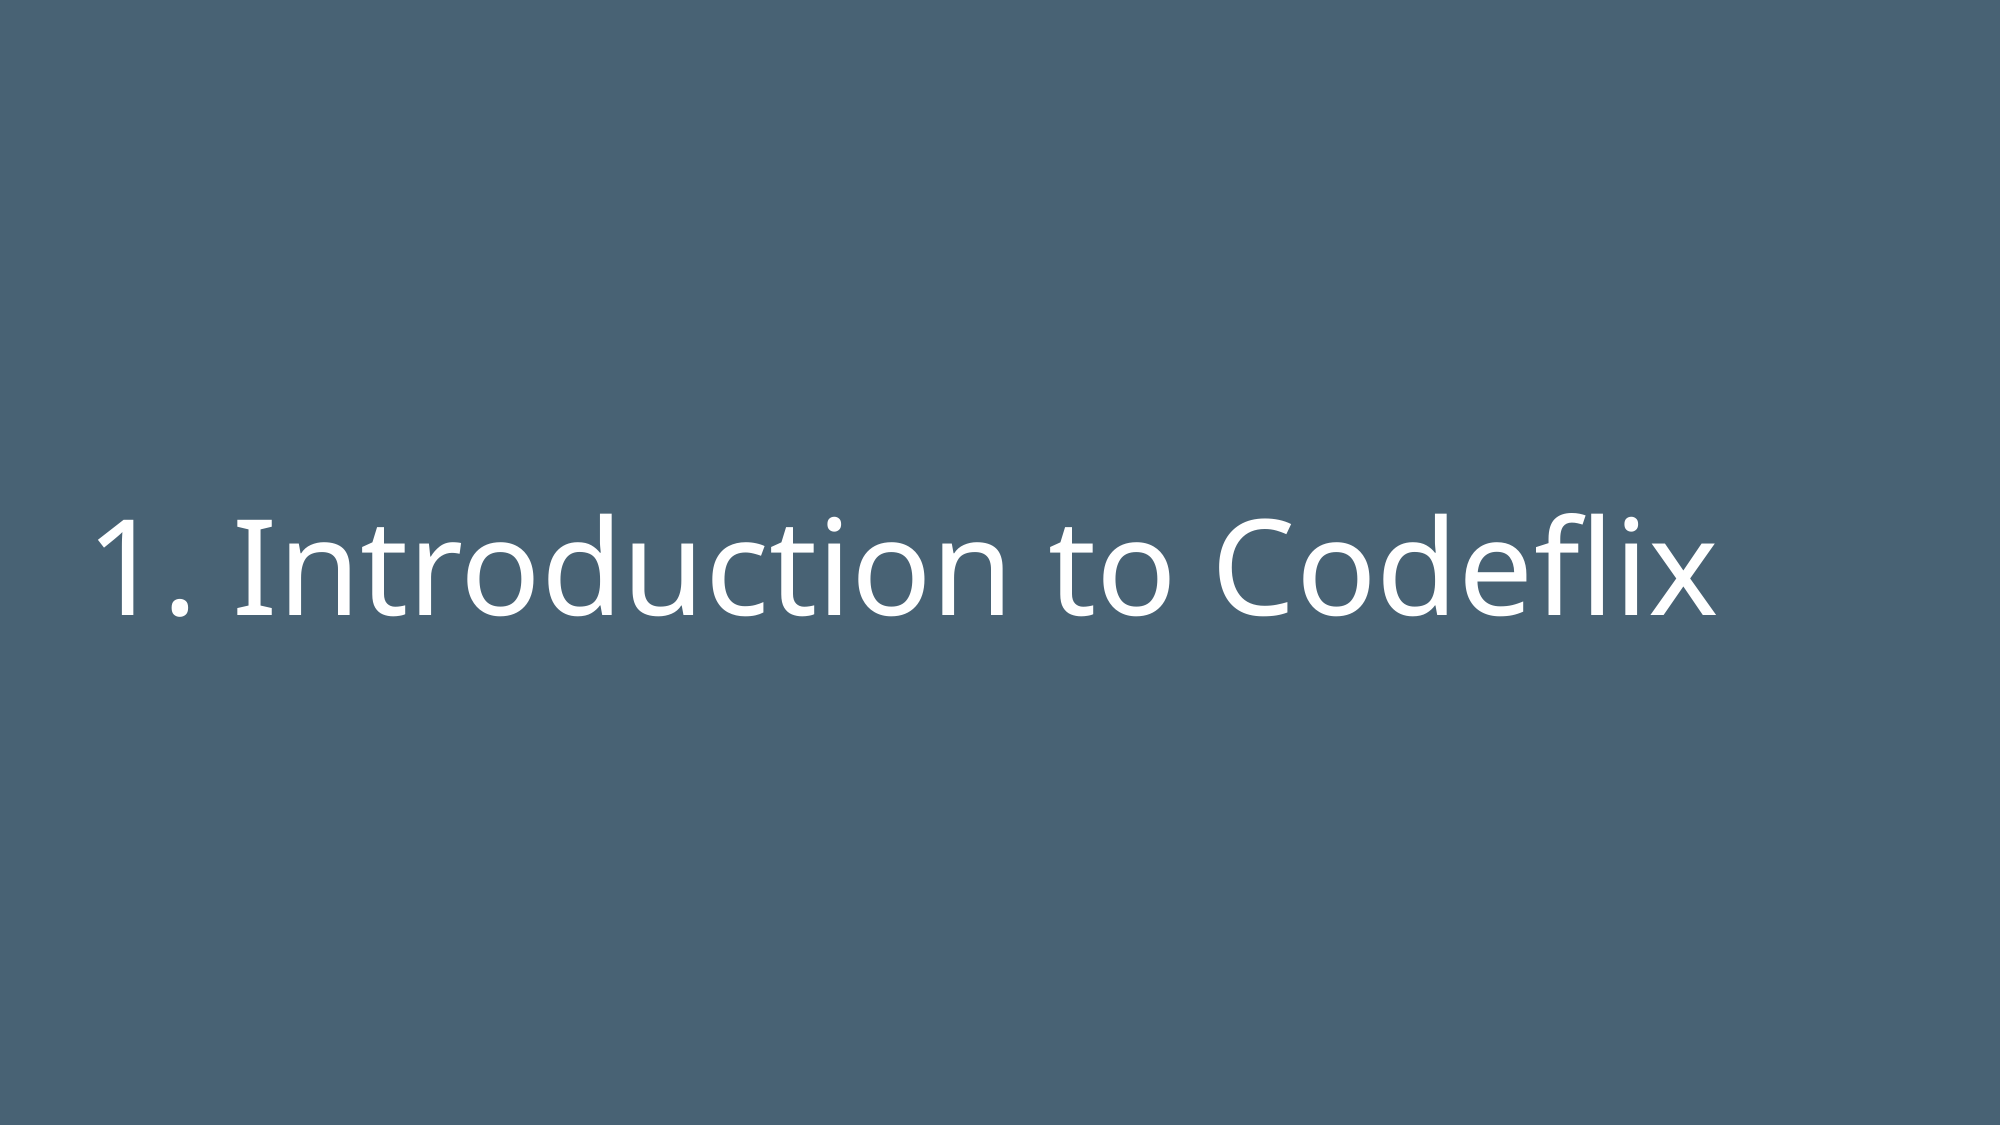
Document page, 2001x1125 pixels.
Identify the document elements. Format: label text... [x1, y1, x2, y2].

text_box 1. Introduction to Codeflix [78, 391, 1941, 734]
